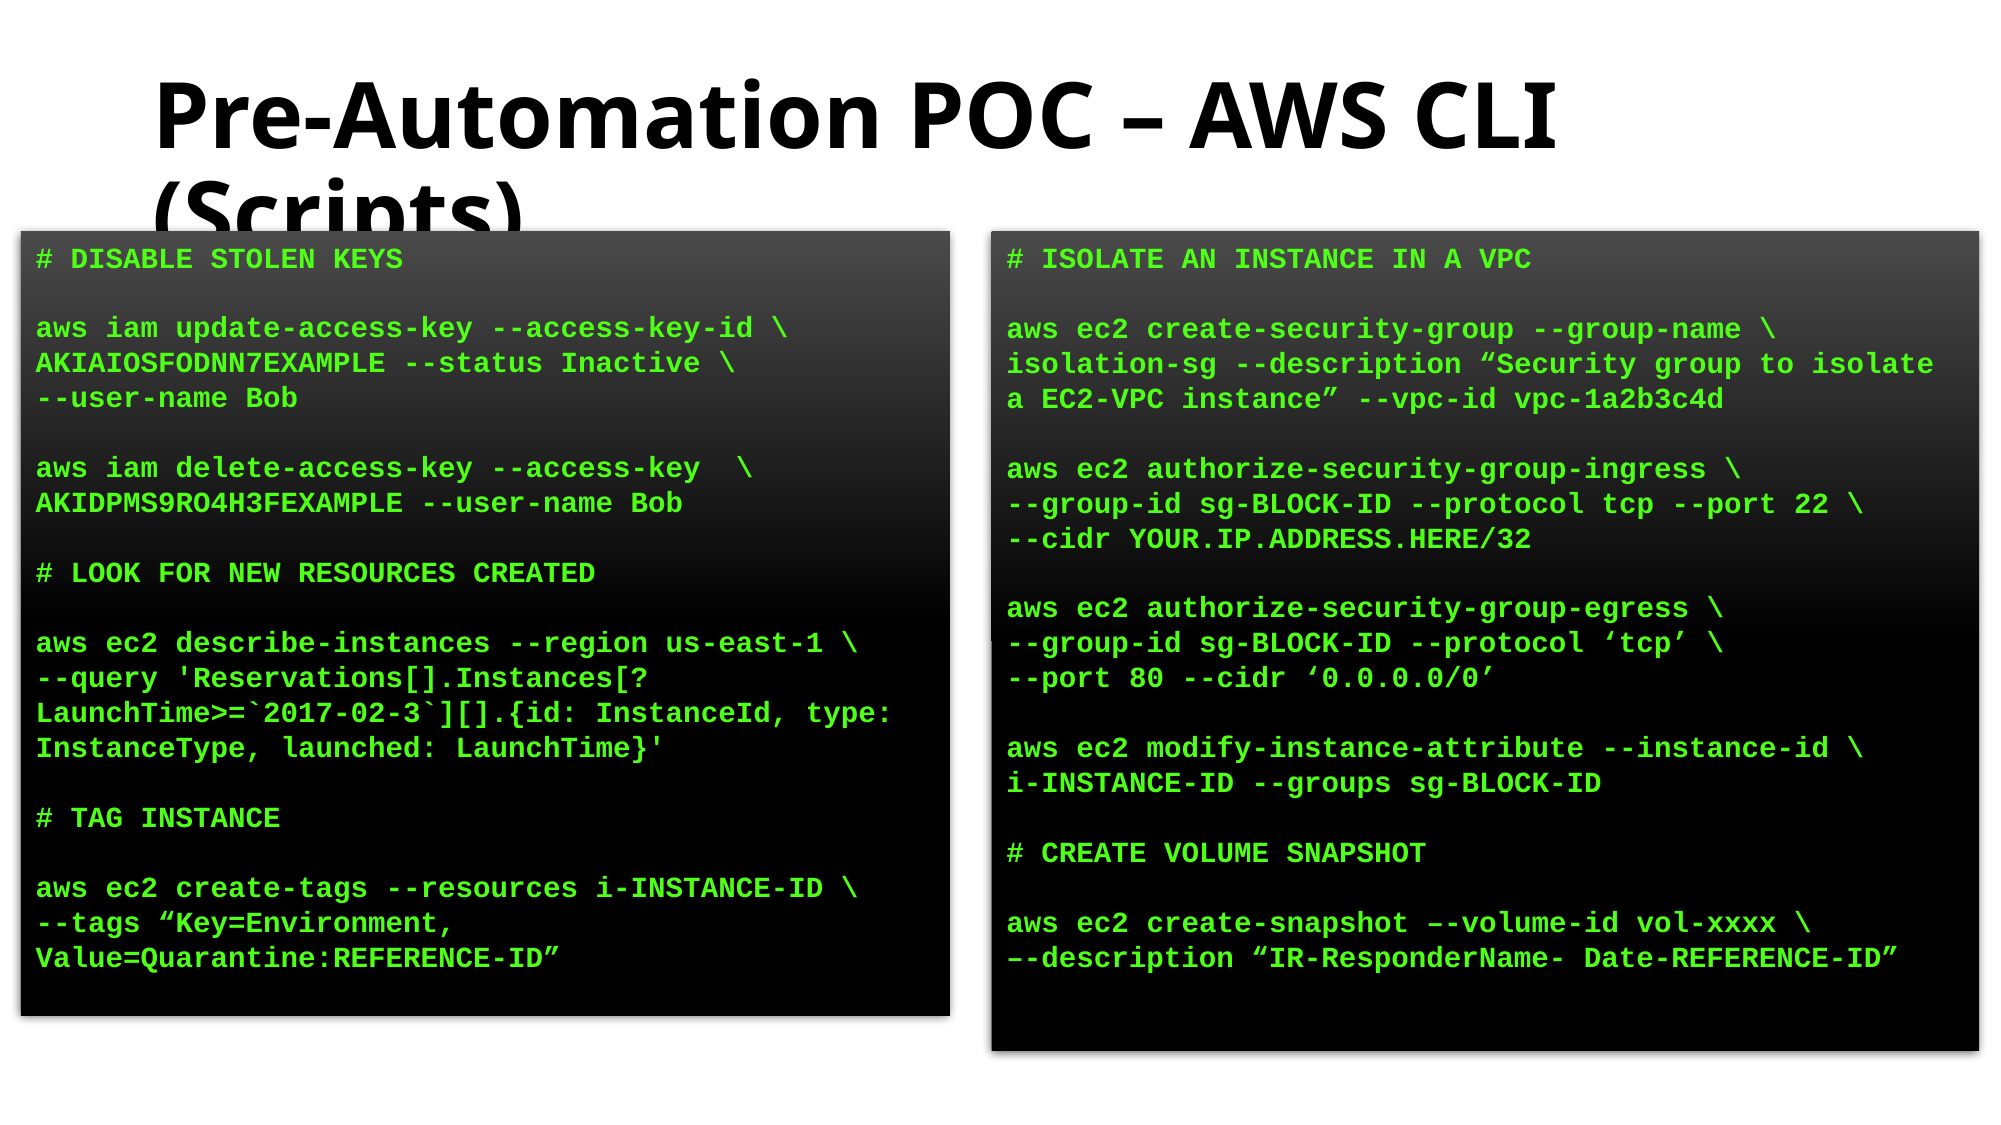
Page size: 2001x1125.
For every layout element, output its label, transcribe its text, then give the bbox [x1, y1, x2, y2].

text_box # DISABLE STOLEN KEYS aws iam update-access-key --access-key-id \ AKIAIOSFODNN7EXAMPLE --status Inactive \ --user-name Bob aws iam delete-access-key --access-key \ AKIDPMS9RO4H3FEXAMPLE --user-name Bob # LOOK FOR NEW RESOURCES CREATED aws ec2 describe-instances --region us-east-1 \ --query 'Reservations[].Instances[?LaunchTime>=`2017-02-3`][].{id: InstanceId, type: InstanceType, launched: LaunchTime}' # TAG INSTANCE aws ec2 create-tags --resources i-INSTANCE-ID \ --tags “Key=Environment, Value=Quarantine:REFERENCE-ID” [20, 231, 950, 1016]
title Pre-Automation POC – AWS CLI (Scripts) [137, 59, 1863, 278]
text_box # ISOLATE AN INSTANCE IN A VPC aws ec2 create-security-group --group-name \ isolation-sg --description “Security group to isolate a EC2-VPC instance” --vpc-id vpc-1a2b3c4d aws ec2 authorize-security-group-ingress \ --group-id sg-BLOCK-ID --protocol tcp --port 22 \ --cidr YOUR.IP.ADDRESS.HERE/32 aws ec2 authorize-security-group-egress \ --group-id sg-BLOCK-ID --protocol ‘tcp’ \ --port 80 --cidr ‘0.0.0.0/0’ aws ec2 modify-instance-attribute --instance-id \ i-INSTANCE-ID --groups sg-BLOCK-ID # CREATE VOLUME SNAPSHOT aws ec2 create-snapshot –-volume-id vol-xxxx \ –-description “IR-ResponderName- Date-REFERENCE-ID” [991, 231, 1980, 1051]
